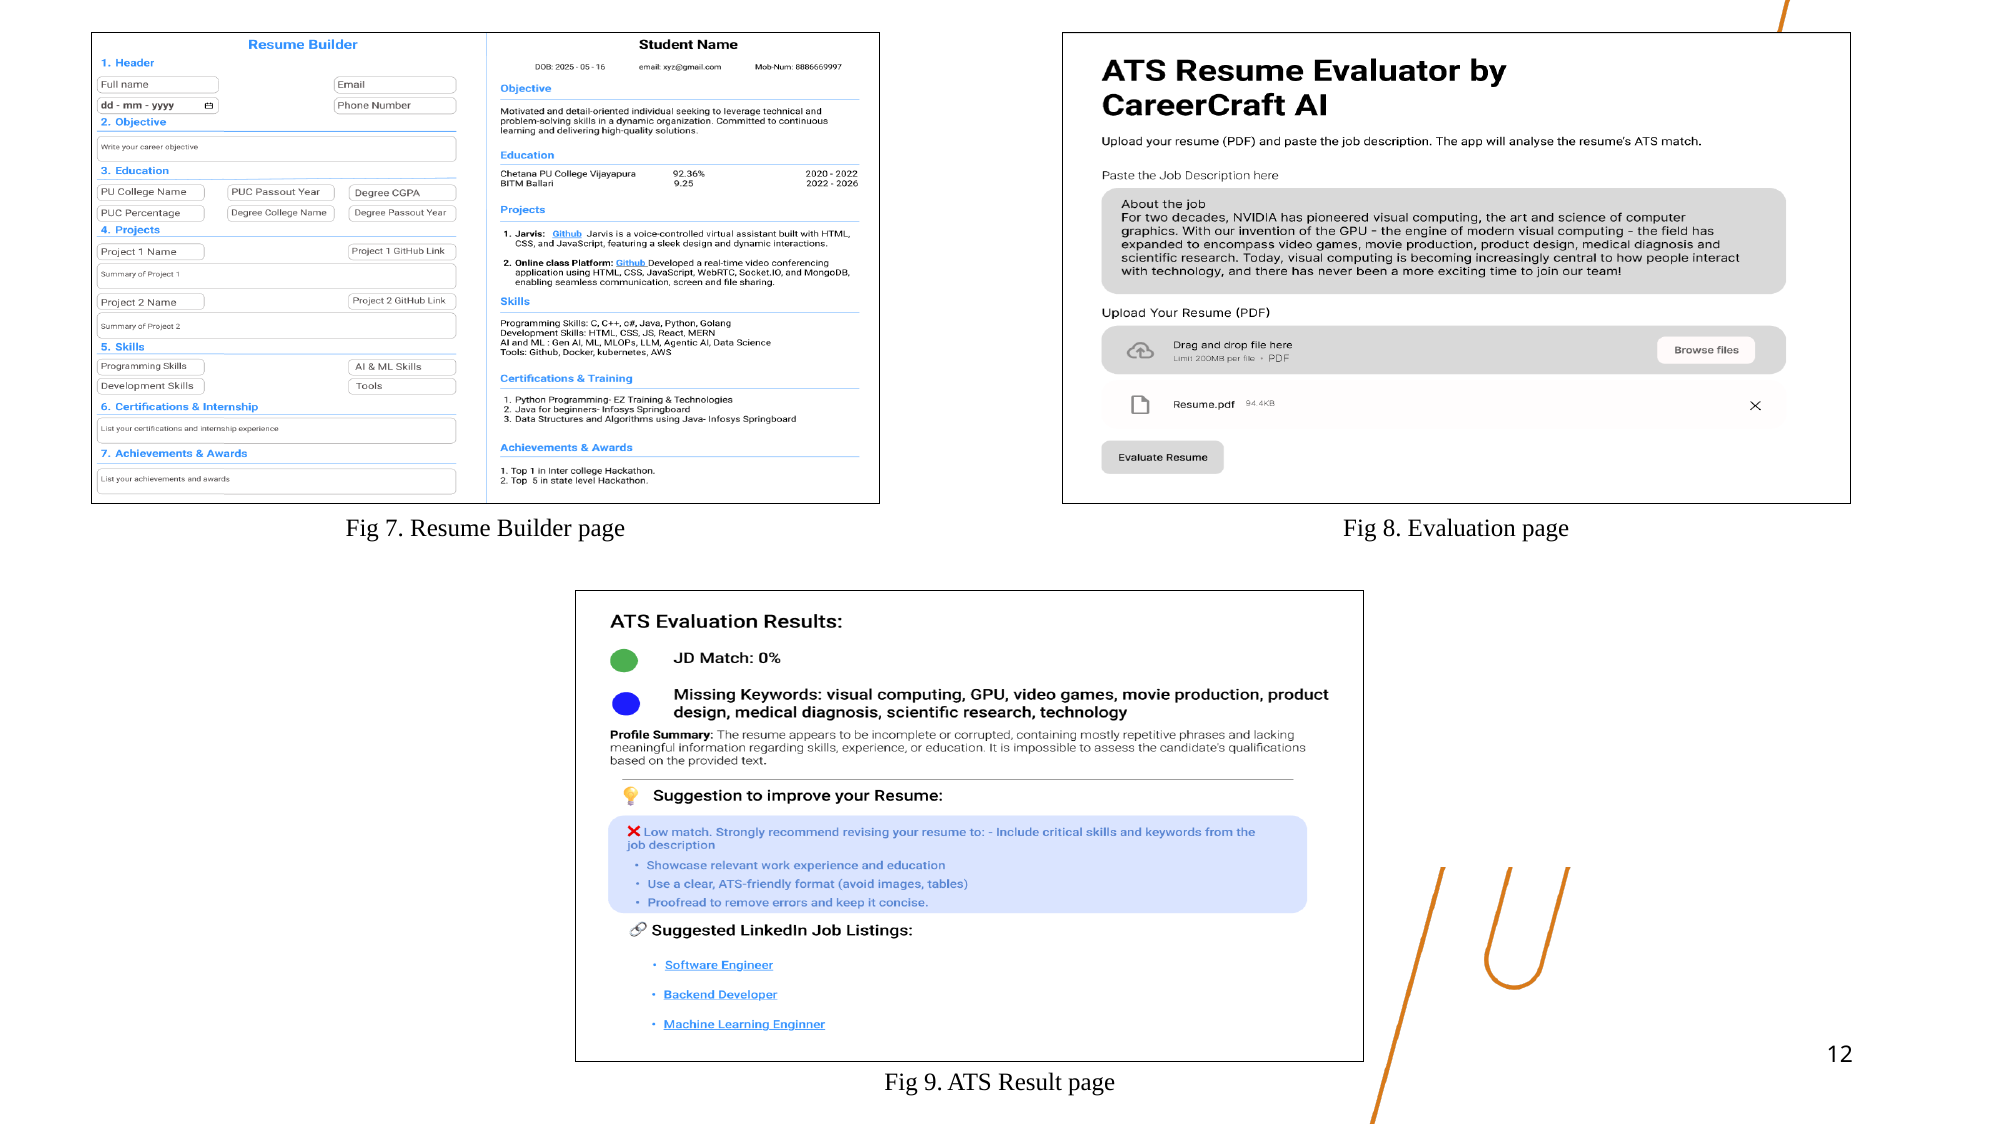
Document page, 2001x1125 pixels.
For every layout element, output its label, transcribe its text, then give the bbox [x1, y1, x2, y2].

text_box Fig 7. Resume Builder page [138, 512, 833, 549]
picture [91, 31, 880, 504]
picture [575, 0, 1851, 1124]
slide_number 12 [1766, 1031, 1868, 1092]
text_box Fig 9. ATS Result page [689, 1071, 1311, 1103]
text_box Fig 8. Evaluation page [1328, 512, 1585, 549]
